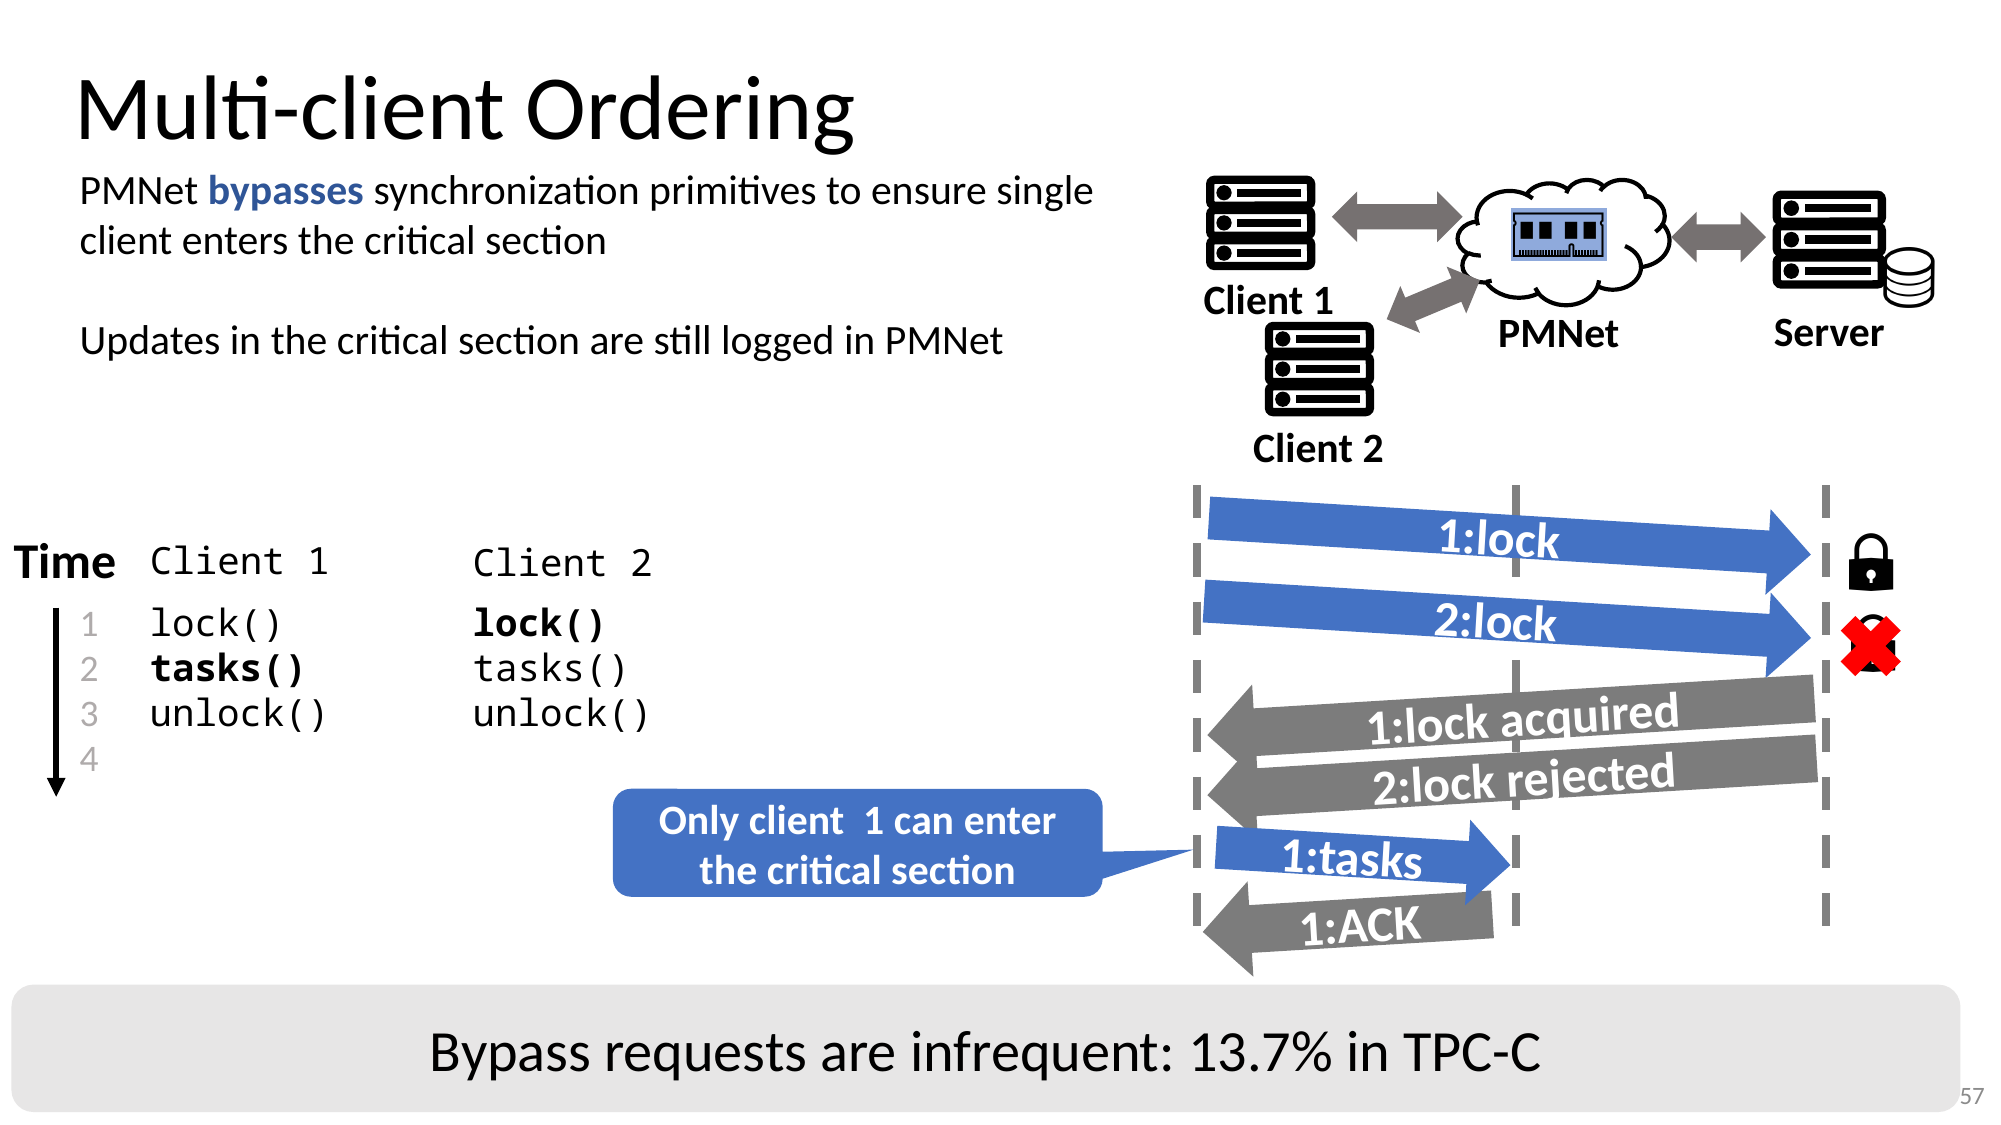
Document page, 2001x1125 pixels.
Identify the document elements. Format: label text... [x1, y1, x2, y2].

picture [1835, 605, 1911, 681]
picture [1833, 524, 1909, 600]
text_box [1210, 179, 1312, 267]
text_box [1330, 188, 1457, 245]
text_box [1461, 305, 1471, 317]
text_box [1385, 264, 1457, 335]
text_box Client 2 [1237, 413, 1400, 478]
text_box lock() tasks() unlock() [134, 591, 457, 742]
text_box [1457, 179, 1670, 305]
text_box 1:ACK [1208, 938, 1496, 980]
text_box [1268, 325, 1370, 413]
text_box Client 1 [1189, 265, 1354, 330]
text_box 1 2 3 4 [64, 591, 131, 787]
text_box Time [0, 521, 239, 597]
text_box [1196, 484, 1826, 938]
text_box Client 2 [457, 531, 705, 592]
text_box Server [1692, 297, 1966, 363]
text_box PMNet bypasses synchronization primitives to ensure single client enters the critical section Updates in the critical section are still logged in PMNet [64, 155, 1189, 371]
text_box Bypass requests are infrequent: 13.7% in TPC-C [11, 984, 1961, 1113]
text_box Client 1 [134, 529, 382, 590]
text_box PMNet [1388, 298, 1730, 364]
text_box Only client 1 can enter the critical section [611, 787, 1194, 898]
text_box [1670, 209, 1768, 265]
text_box lock() tasks() unlock() [457, 591, 883, 742]
slide_number 57 [1550, 1065, 2000, 1125]
title Multi-client Ordering [59, 0, 1785, 219]
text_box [1776, 194, 1939, 308]
